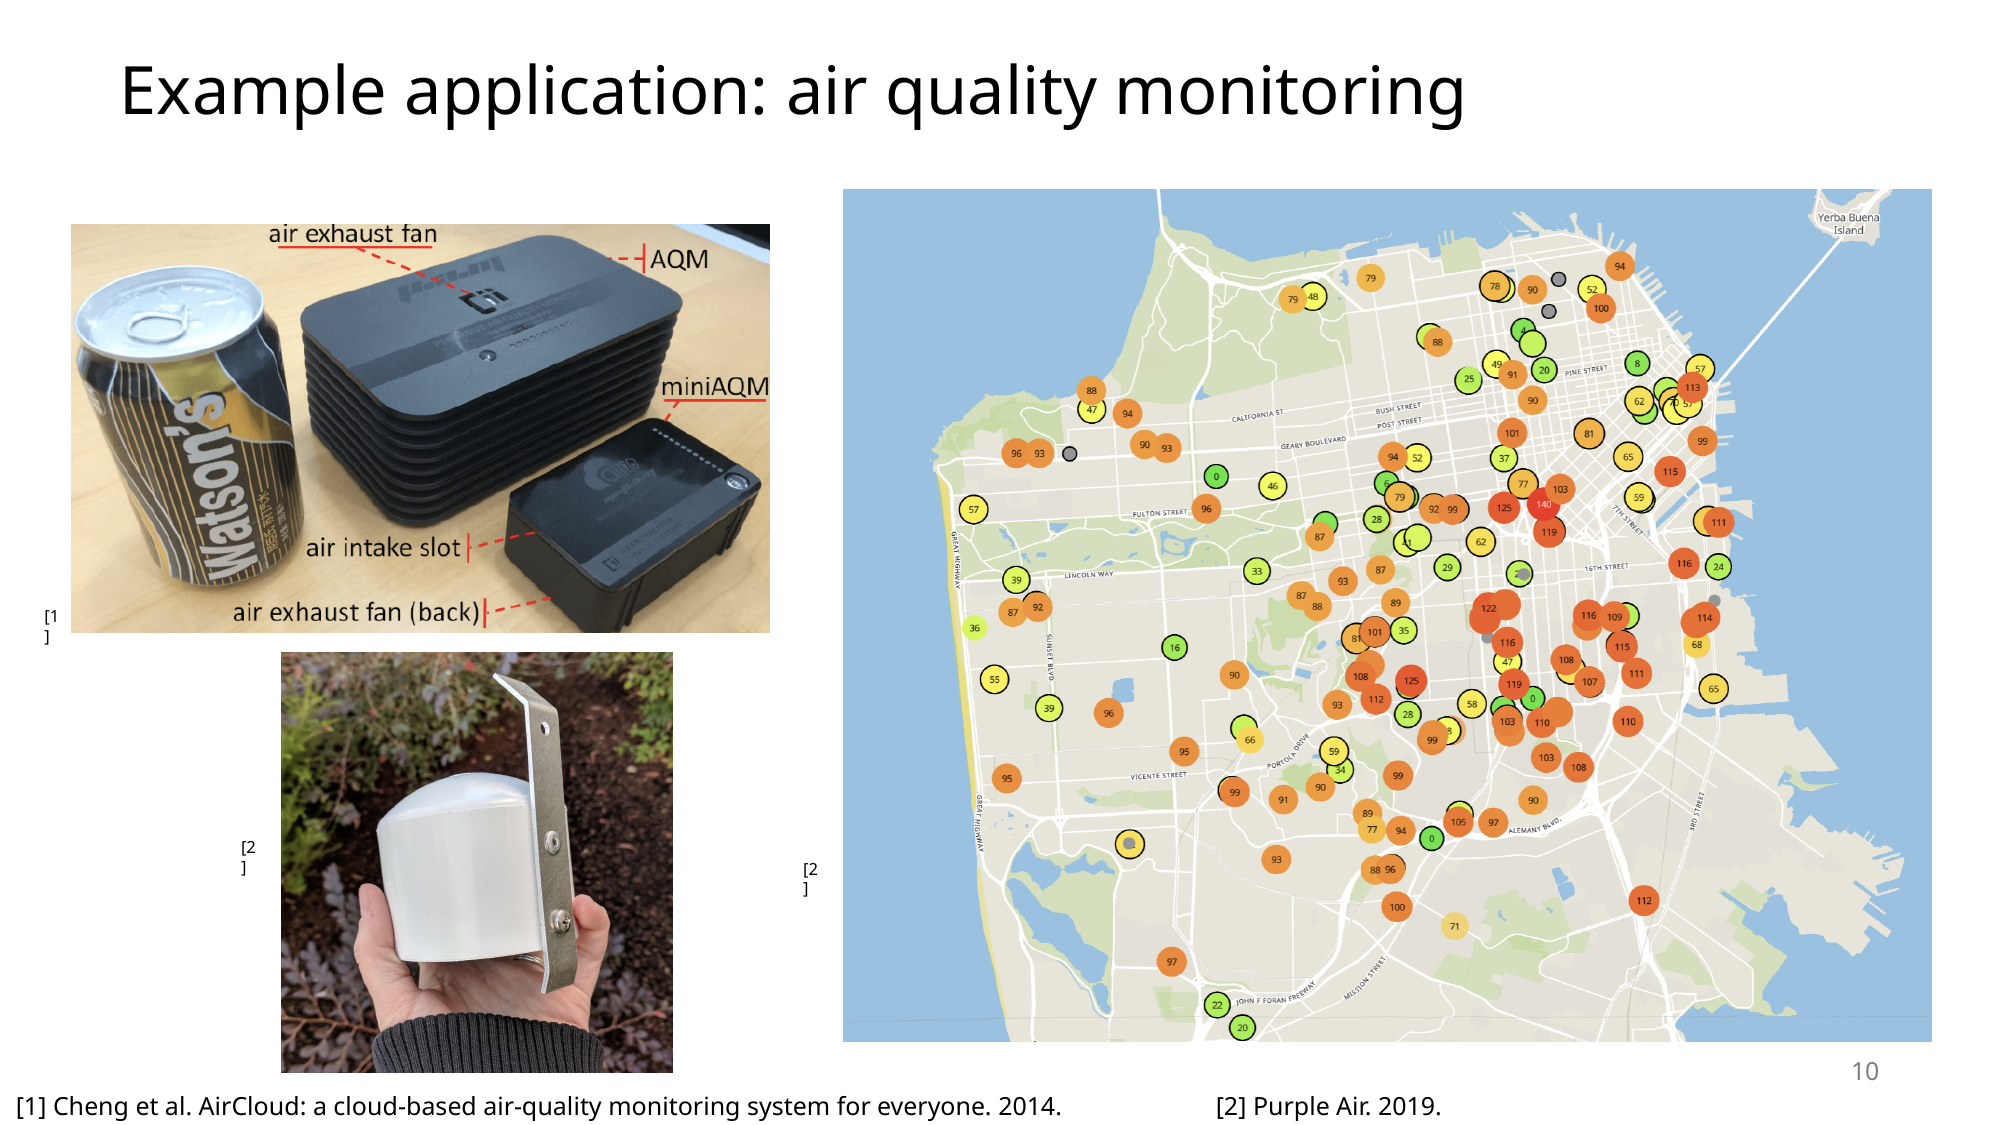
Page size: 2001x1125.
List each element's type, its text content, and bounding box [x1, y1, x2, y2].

picture [281, 652, 673, 1073]
title Example application: air quality monitoring [99, 37, 1900, 150]
text_box [2] [220, 817, 281, 864]
text_box [1] Cheng et al. AirCloud: a cloud-based air-quality monitoring system for everyone. 2014. [2] Purple Air. 2019. [0, 1070, 1493, 1118]
picture [843, 189, 1932, 1042]
slide_number 10 [1749, 1042, 1900, 1103]
picture [71, 224, 770, 633]
text_box [2] [783, 838, 843, 886]
text_box [1] [24, 585, 71, 633]
